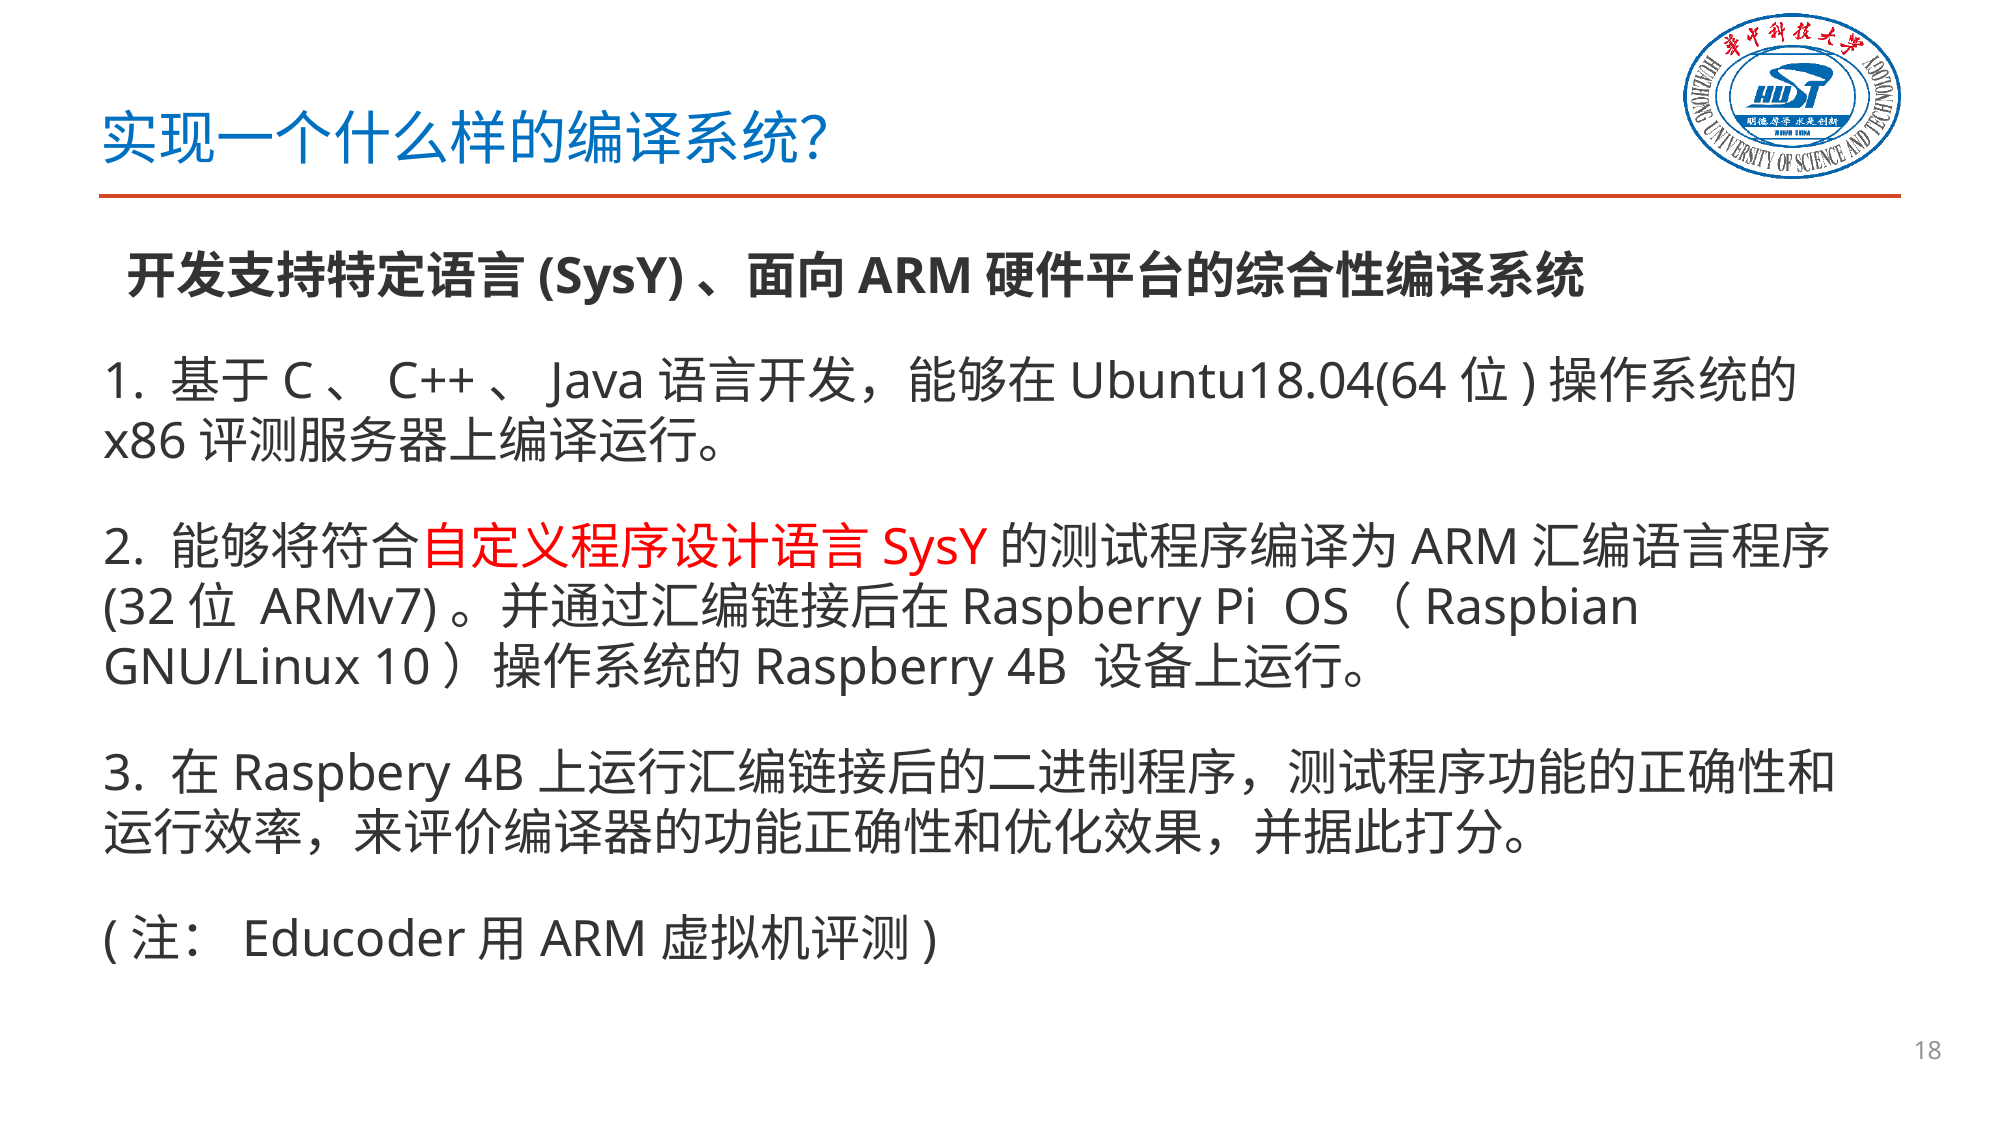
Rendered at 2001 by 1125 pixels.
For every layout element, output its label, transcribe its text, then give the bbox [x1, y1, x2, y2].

title 实现一个什么样的编译系统？ [85, 73, 1214, 179]
list 开发支持特定语言(SysY)、面向ARM硬件平台的综合性编译系统 1. 基于C、C++、Java语言开发，能够在Ubuntu18.04(64位)操作系统的x86评测服务器上编译运行。 2. 能够将符合自定义程序设计语言SysY的测试程序编译为ARM汇编语言程序(32位 ARMv7)。并通过汇编链接后在Raspberry Pi OS（Raspbian GNU/Linux 10）操作系统的Raspberry 4B 设备上运行。 3. 在Raspbery 4B上运行汇编链接后的二进制程序，测试程序功能的正确性和运行效率，来评价编译器的功能正确性和优化效果，并据此打分。 (注：Educoder用ARM虚拟机评测) [88, 235, 1861, 1037]
picture [1683, 13, 1901, 179]
slide_number 18 [1373, 1036, 1957, 1097]
